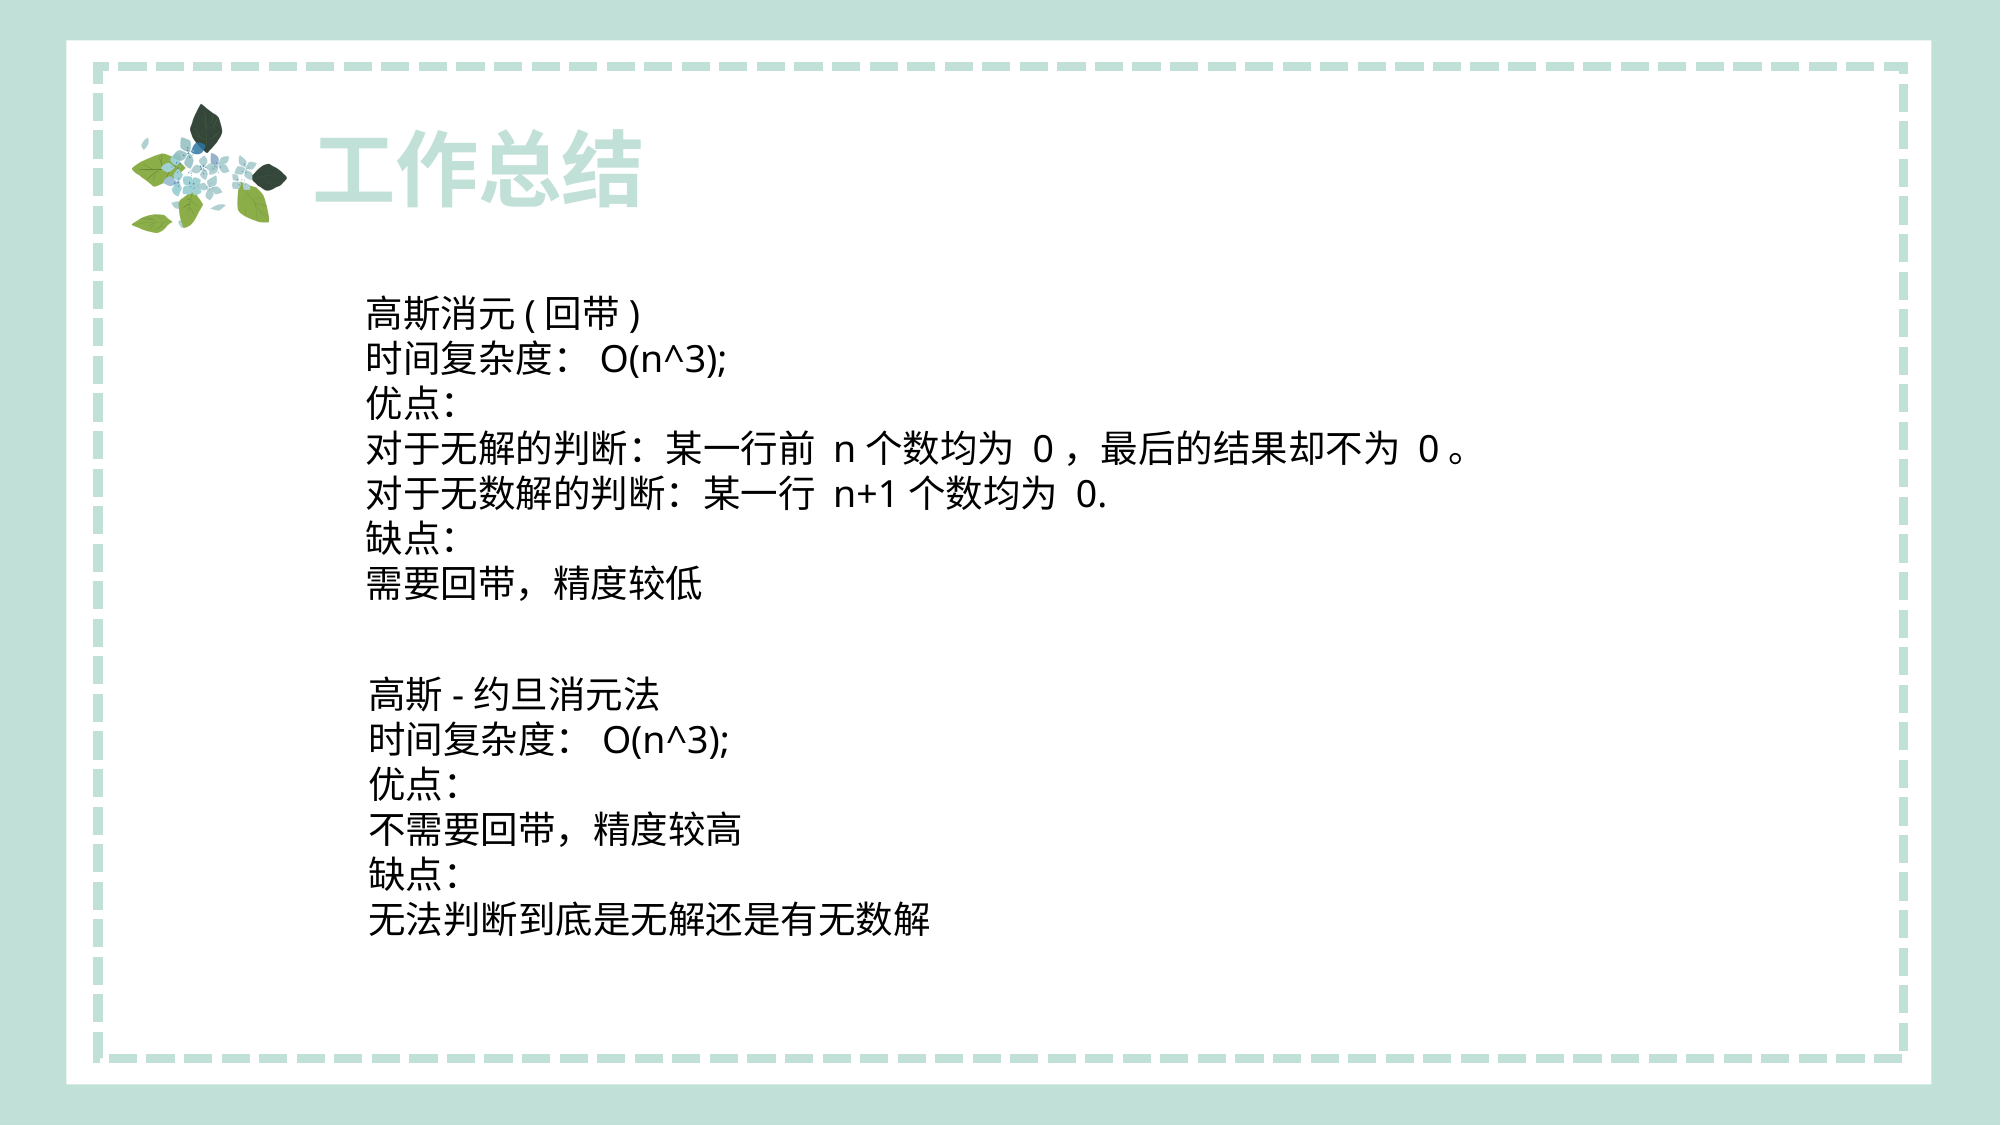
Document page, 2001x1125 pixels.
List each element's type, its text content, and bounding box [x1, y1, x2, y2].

text_box 高斯消元(回带) 时间复杂度：O(n^3); 优点： 对于无解的判断：某一行前 n个数均为 0，最后的结果却不为 0。 对于无数解的判断：某一行 n+1个数均为 0. 缺点： 需要回带，精度较低 [350, 282, 1556, 612]
text_box 高斯-约旦消元法 时间复杂度：O(n^3); 优点： 不需要回带，精度较高 缺点： 无法判断到底是无解还是有无数解 [353, 663, 1556, 949]
picture [0, 0, 2000, 1125]
